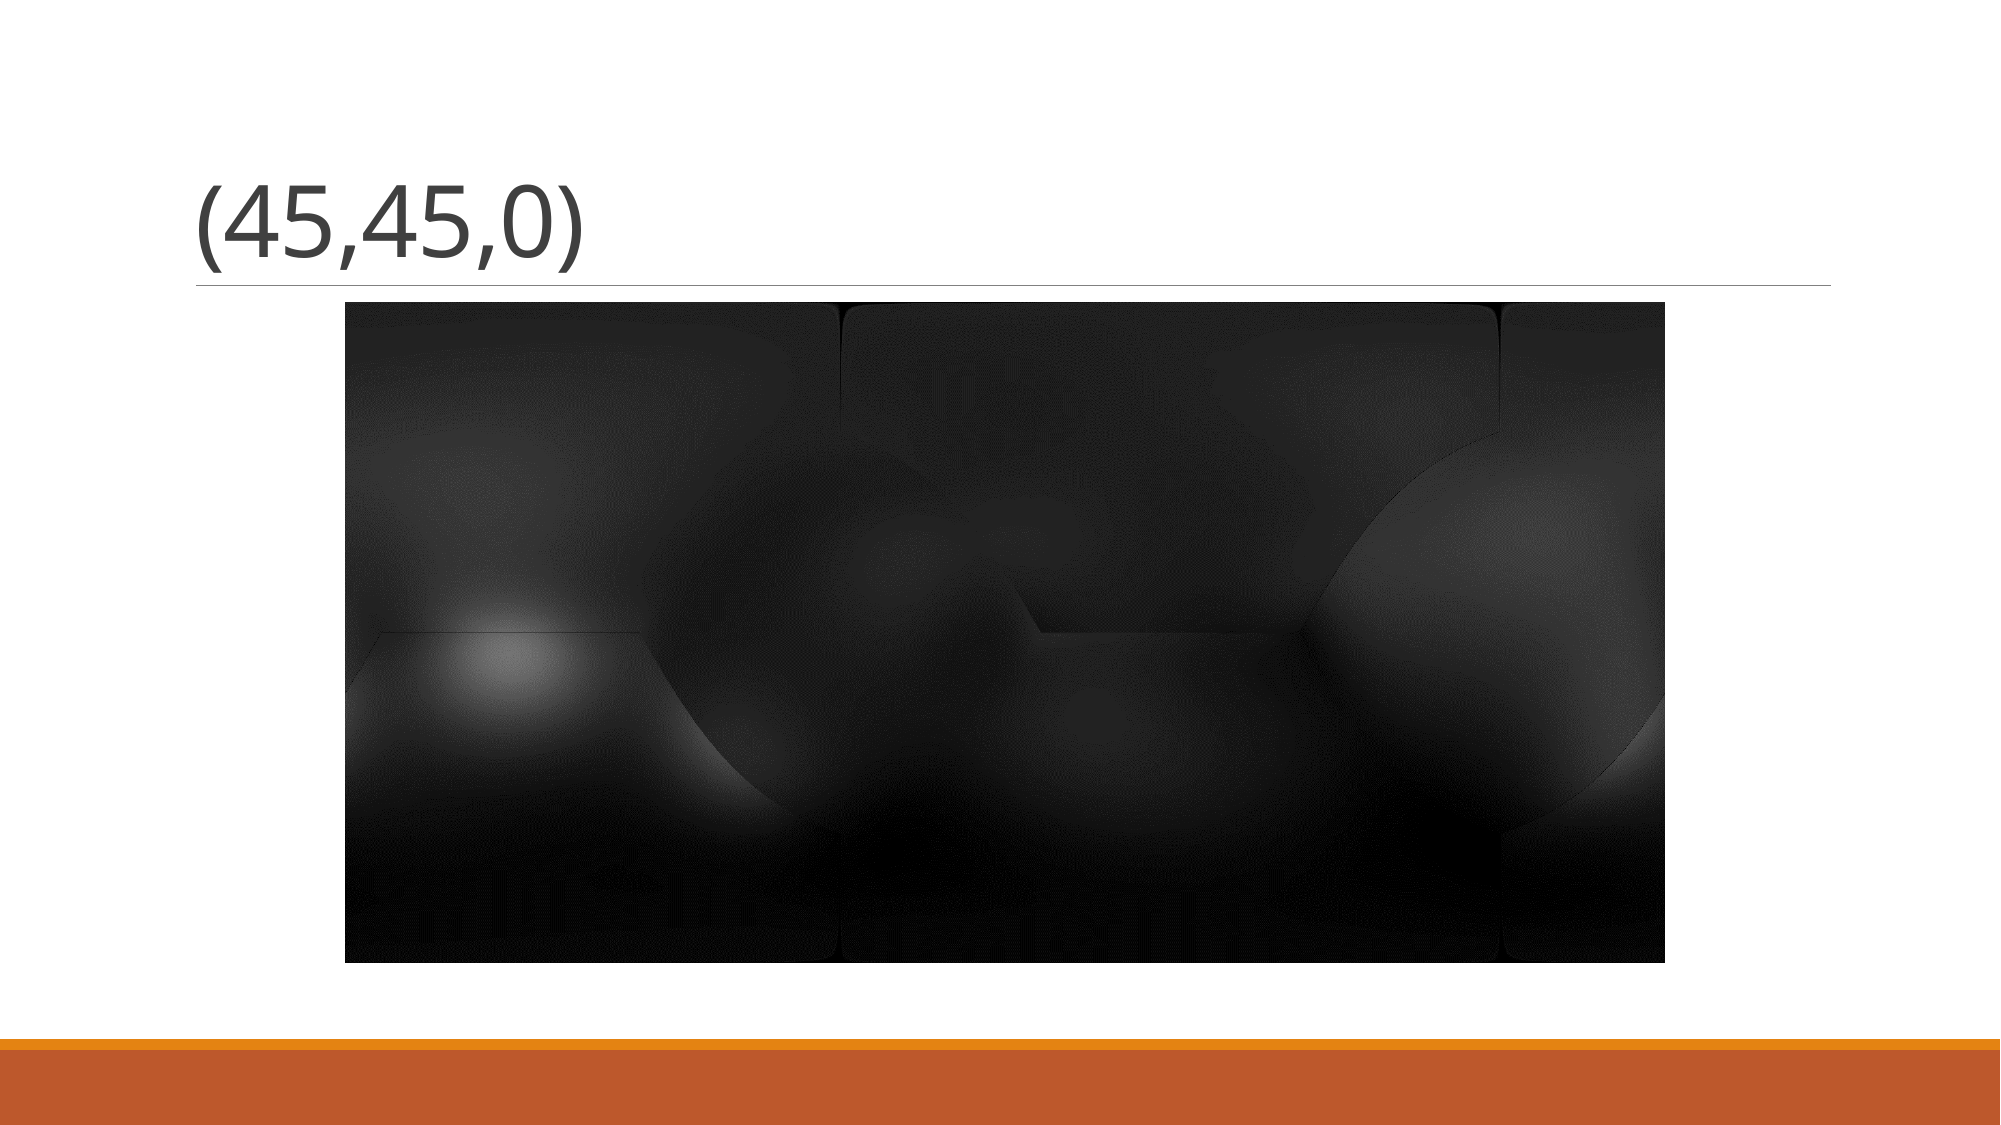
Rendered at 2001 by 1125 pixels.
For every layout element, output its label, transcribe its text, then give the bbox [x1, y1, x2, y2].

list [344, 302, 1666, 964]
title (45,45,0) [180, 47, 1830, 285]
